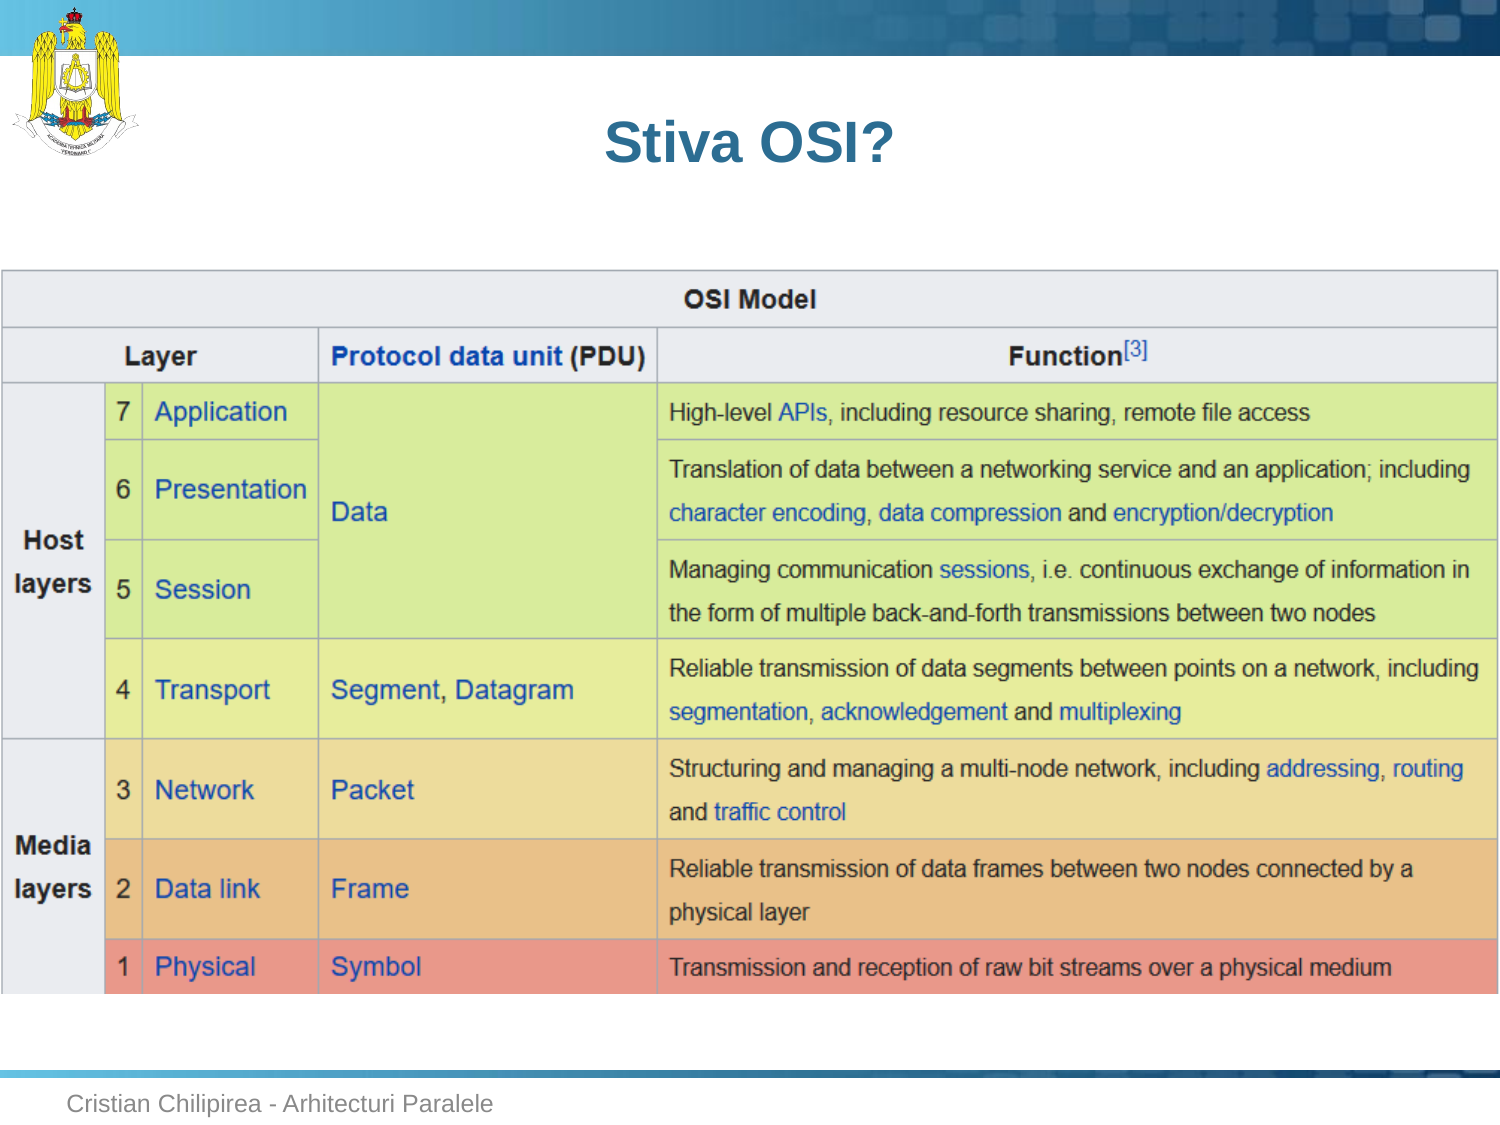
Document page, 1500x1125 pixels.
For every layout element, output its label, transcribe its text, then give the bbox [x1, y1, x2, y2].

title Stiva OSI? [51, 102, 1449, 178]
picture [0, 0, 1500, 156]
picture [0, 1070, 1500, 1078]
footer Cristian Chilipirea - Arhitecturi Paralele [51, 1083, 1157, 1125]
picture [0, 267, 1500, 994]
